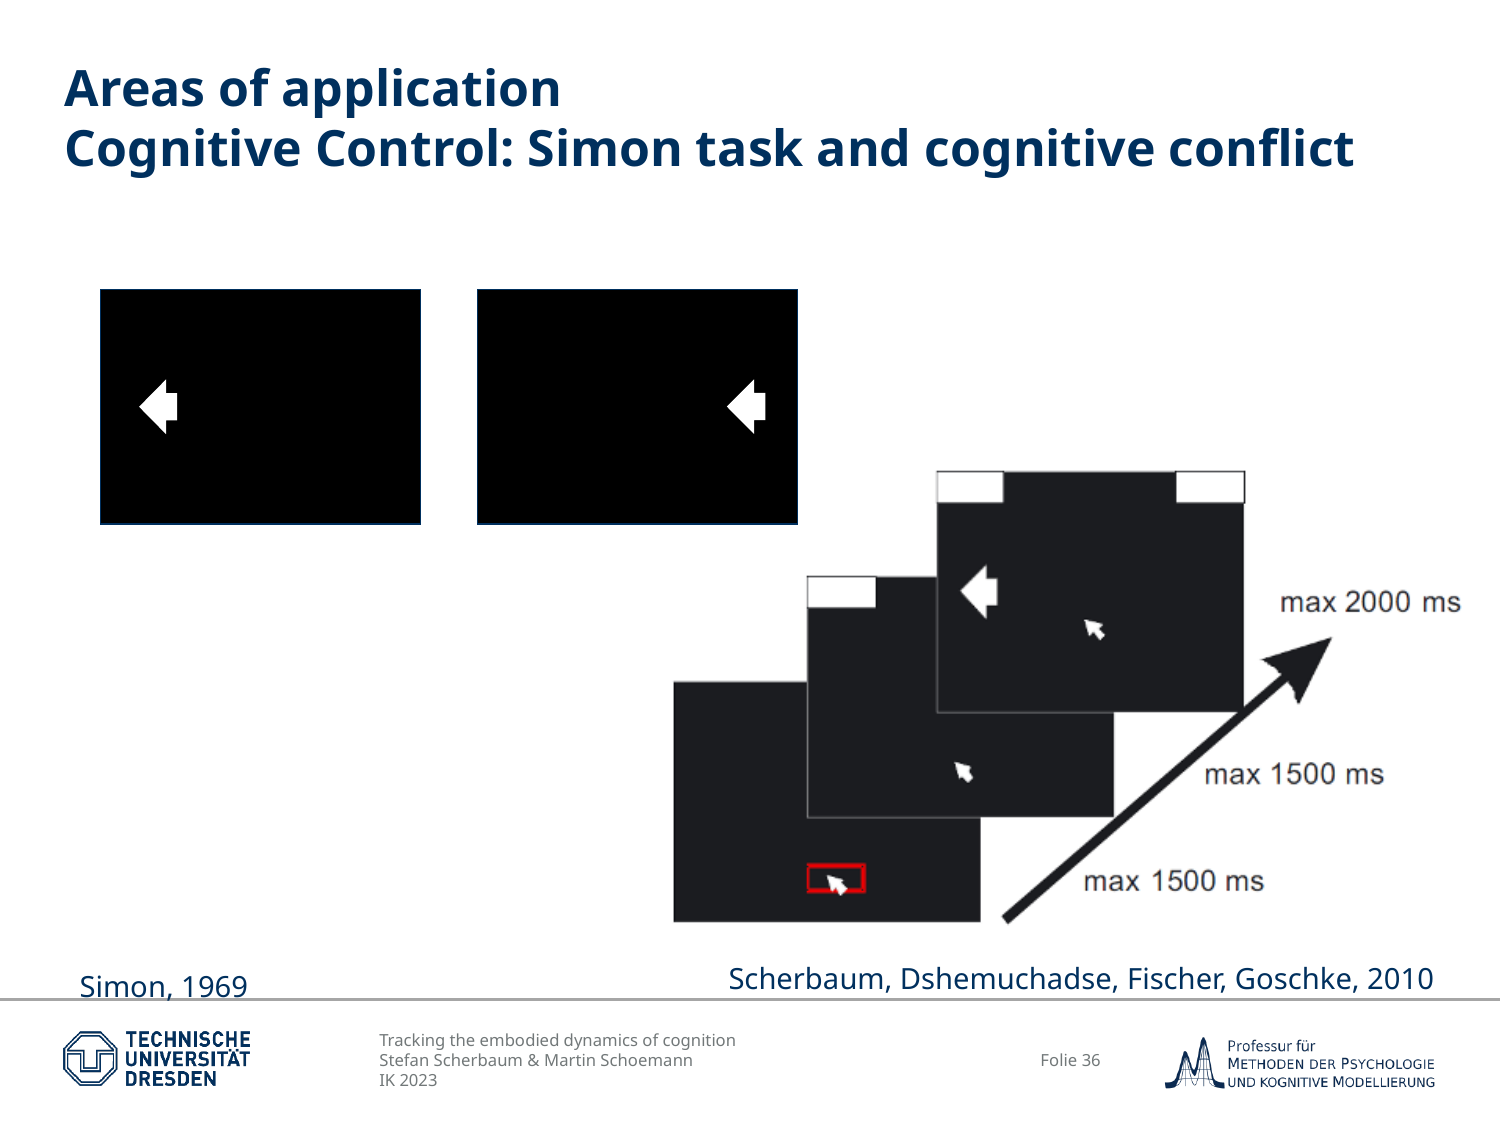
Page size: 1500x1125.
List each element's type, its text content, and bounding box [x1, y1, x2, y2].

picture [1164, 1035, 1437, 1090]
picture [63, 1031, 250, 1086]
title Areas of application Cognitive Control: Simon task and cognitive conflict [64, 56, 1437, 190]
text_box Simon, 1969 [64, 961, 337, 1012]
text_box Scherbaum, Dshemuchadse, Fischer, Goschke, 2010 [713, 971, 1450, 1003]
picture [616, 388, 1479, 971]
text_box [100, 289, 798, 525]
